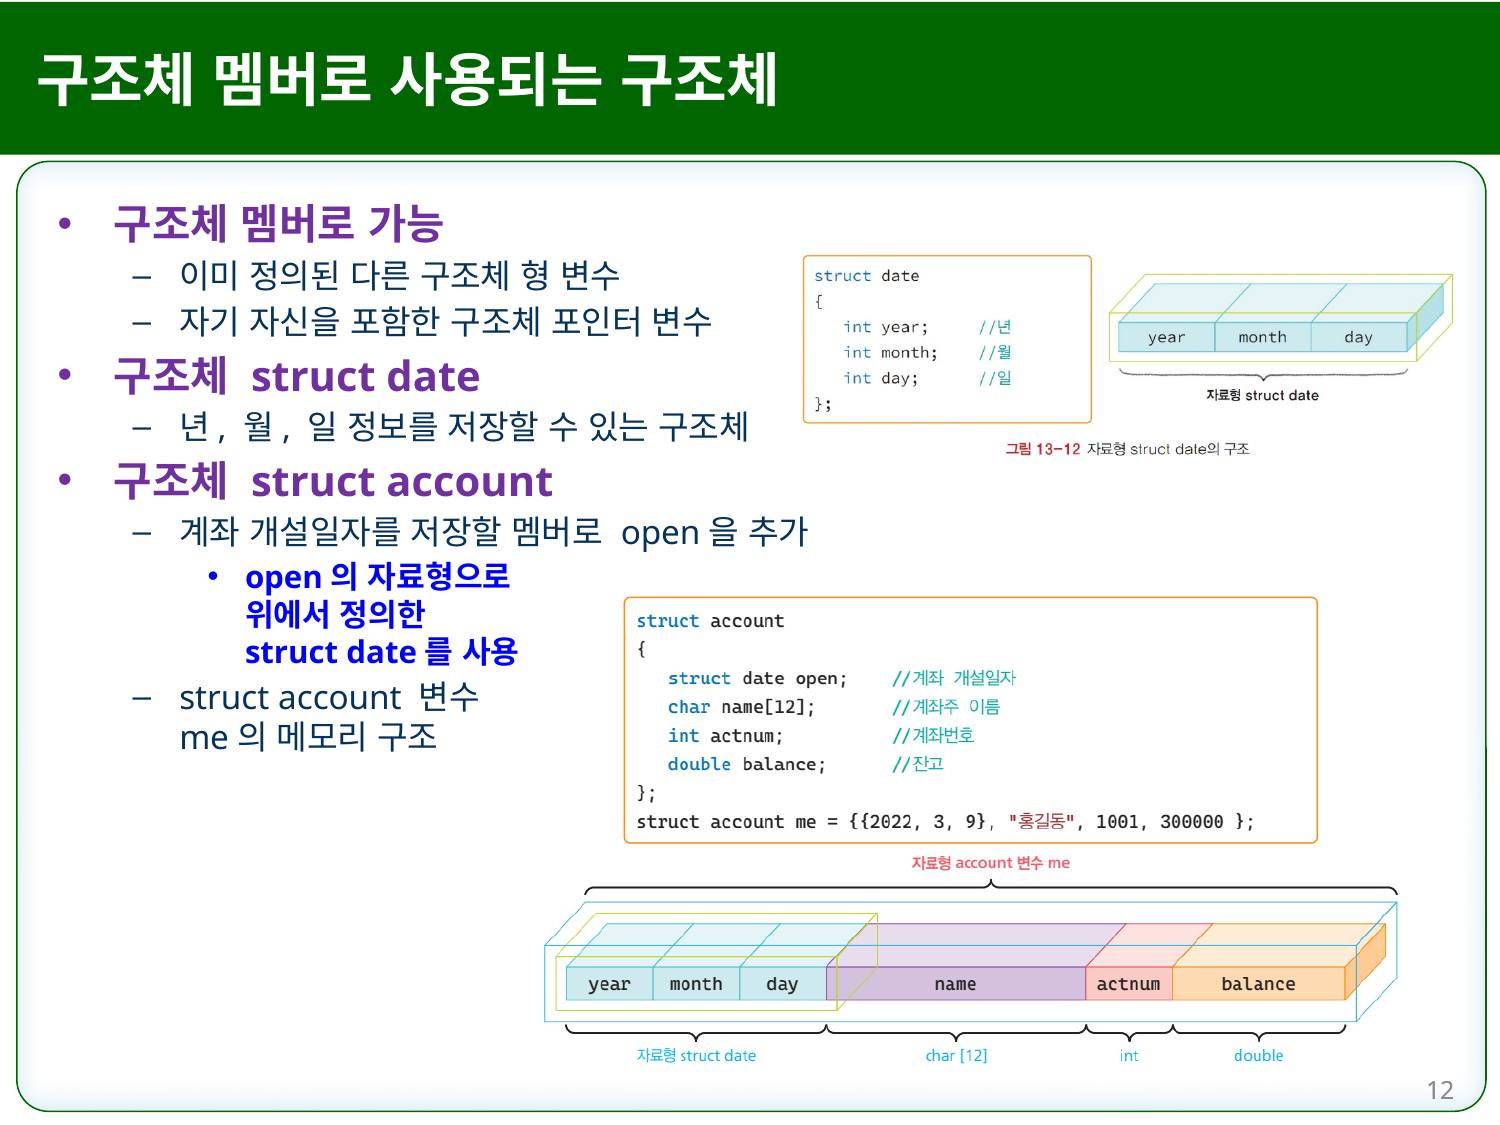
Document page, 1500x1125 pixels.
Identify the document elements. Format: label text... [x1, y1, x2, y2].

slide_number 12 [1119, 1071, 1470, 1112]
picture [801, 253, 1455, 456]
picture [540, 593, 1402, 1065]
title 구조체 멤버로 사용되는 구조체 [21, 40, 1476, 115]
list 구조체 멤버로 가능 이미 정의된 다른 구조체 형 변수 자기 자신을 포함한 구조체 포인터 변수 구조체 struct date 년, 월, 일 정보를 저장할 수 있는 구조체 구조체 struct account 계좌 개설일자를 저장할 멤버로 open을 추가 open의 자료형으로 위에서 정의한 struct date를 사용 struct account 변수 me의 메모리 구조 [42, 190, 1454, 1065]
